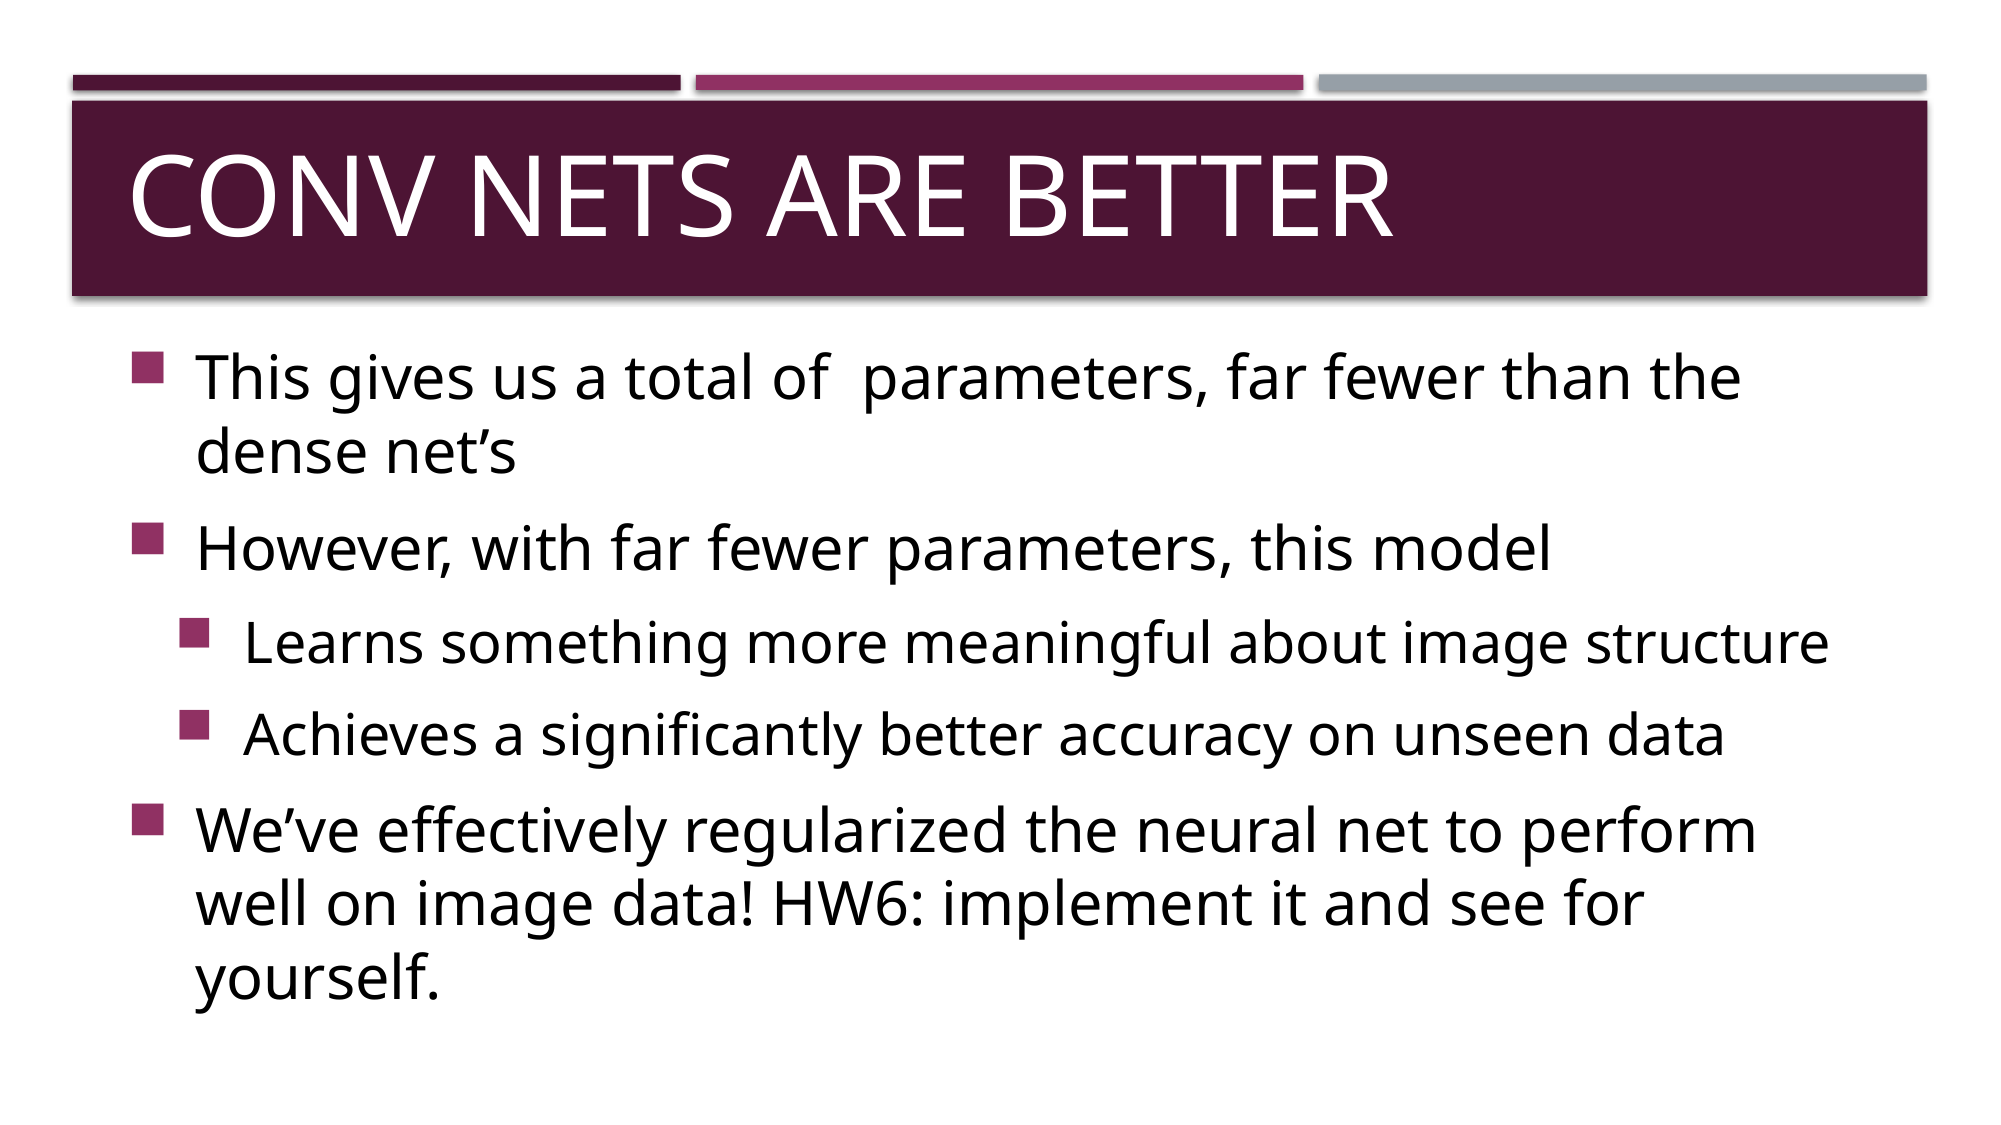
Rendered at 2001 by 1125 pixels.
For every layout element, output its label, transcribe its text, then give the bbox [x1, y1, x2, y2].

title Conv Nets are Better [111, 114, 1880, 267]
